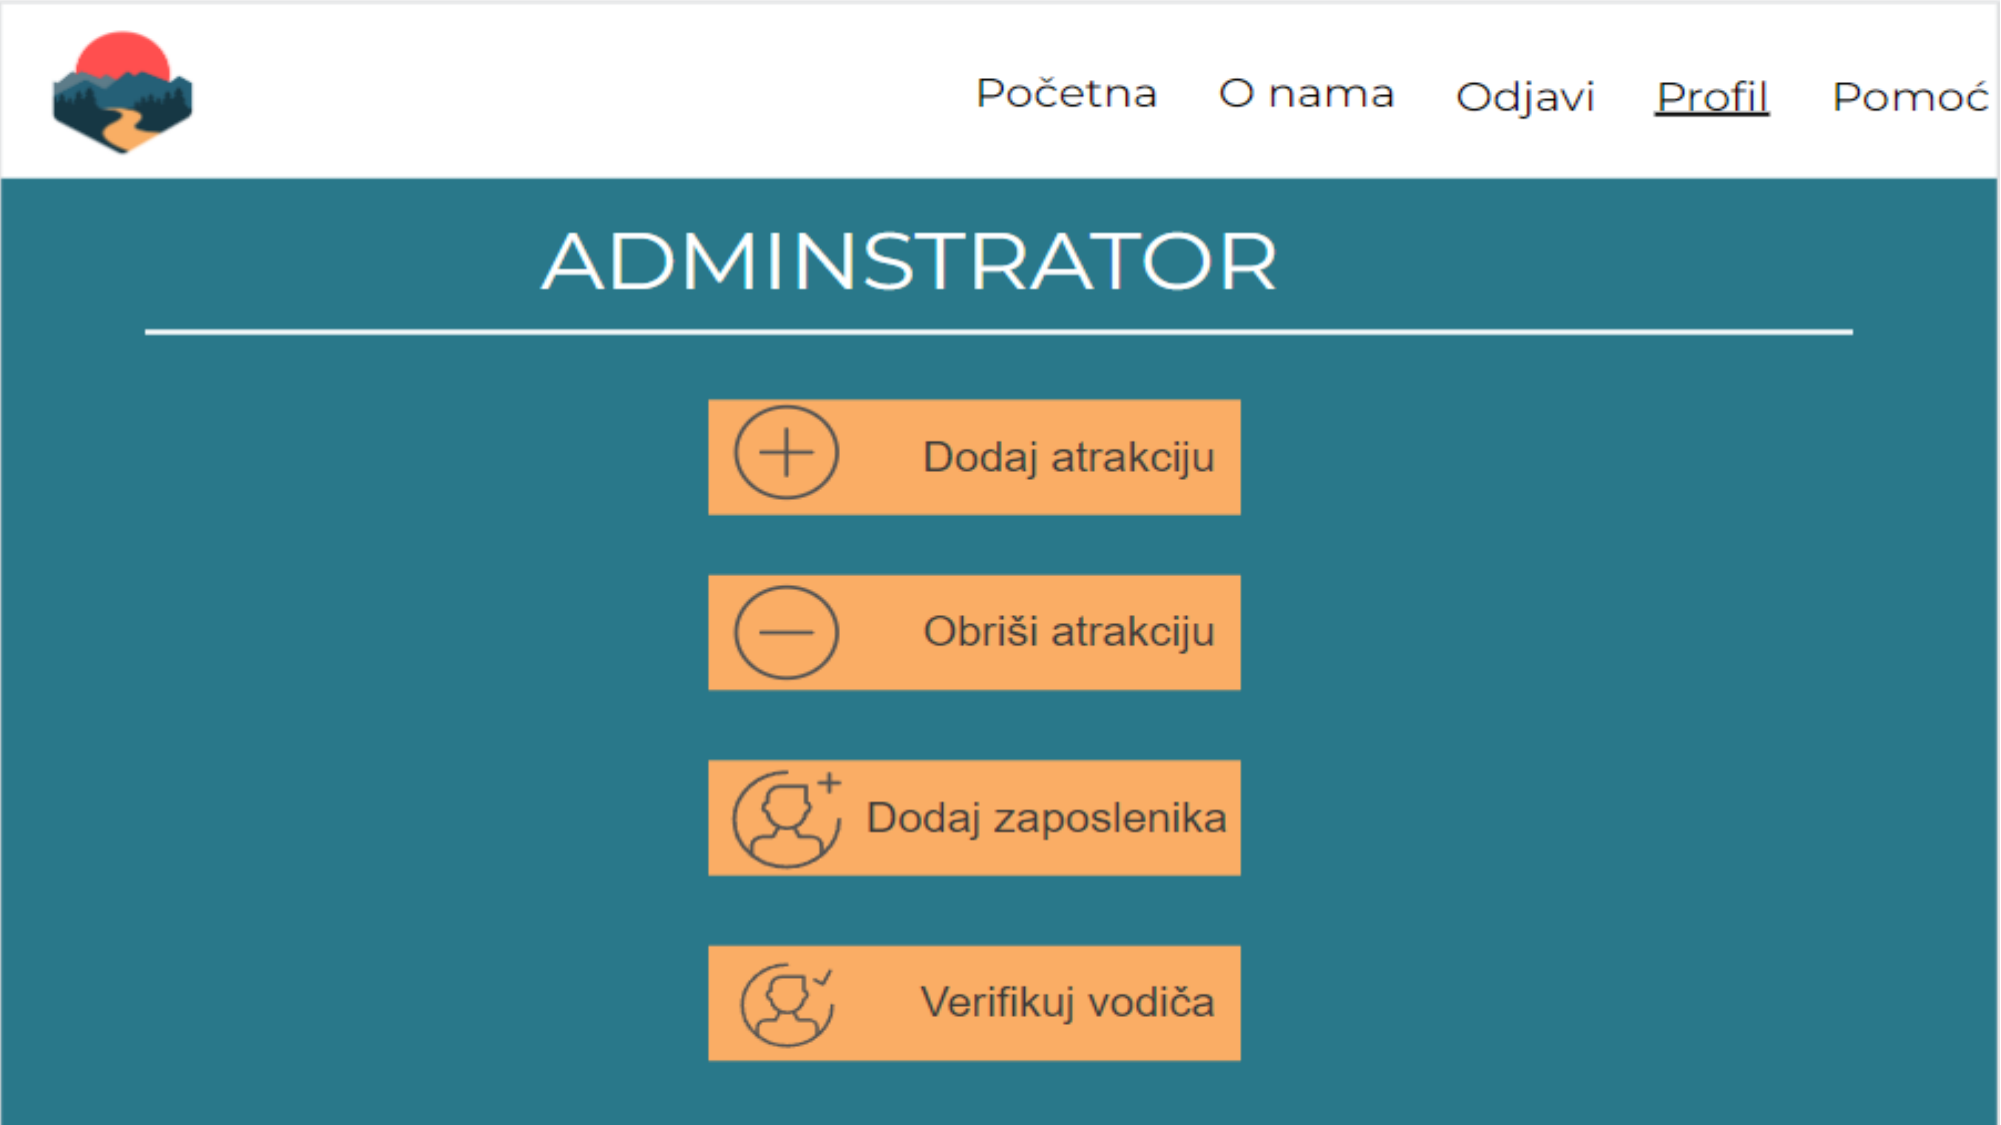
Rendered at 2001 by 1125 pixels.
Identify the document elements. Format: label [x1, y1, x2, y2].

list [0, 0, 2000, 1125]
